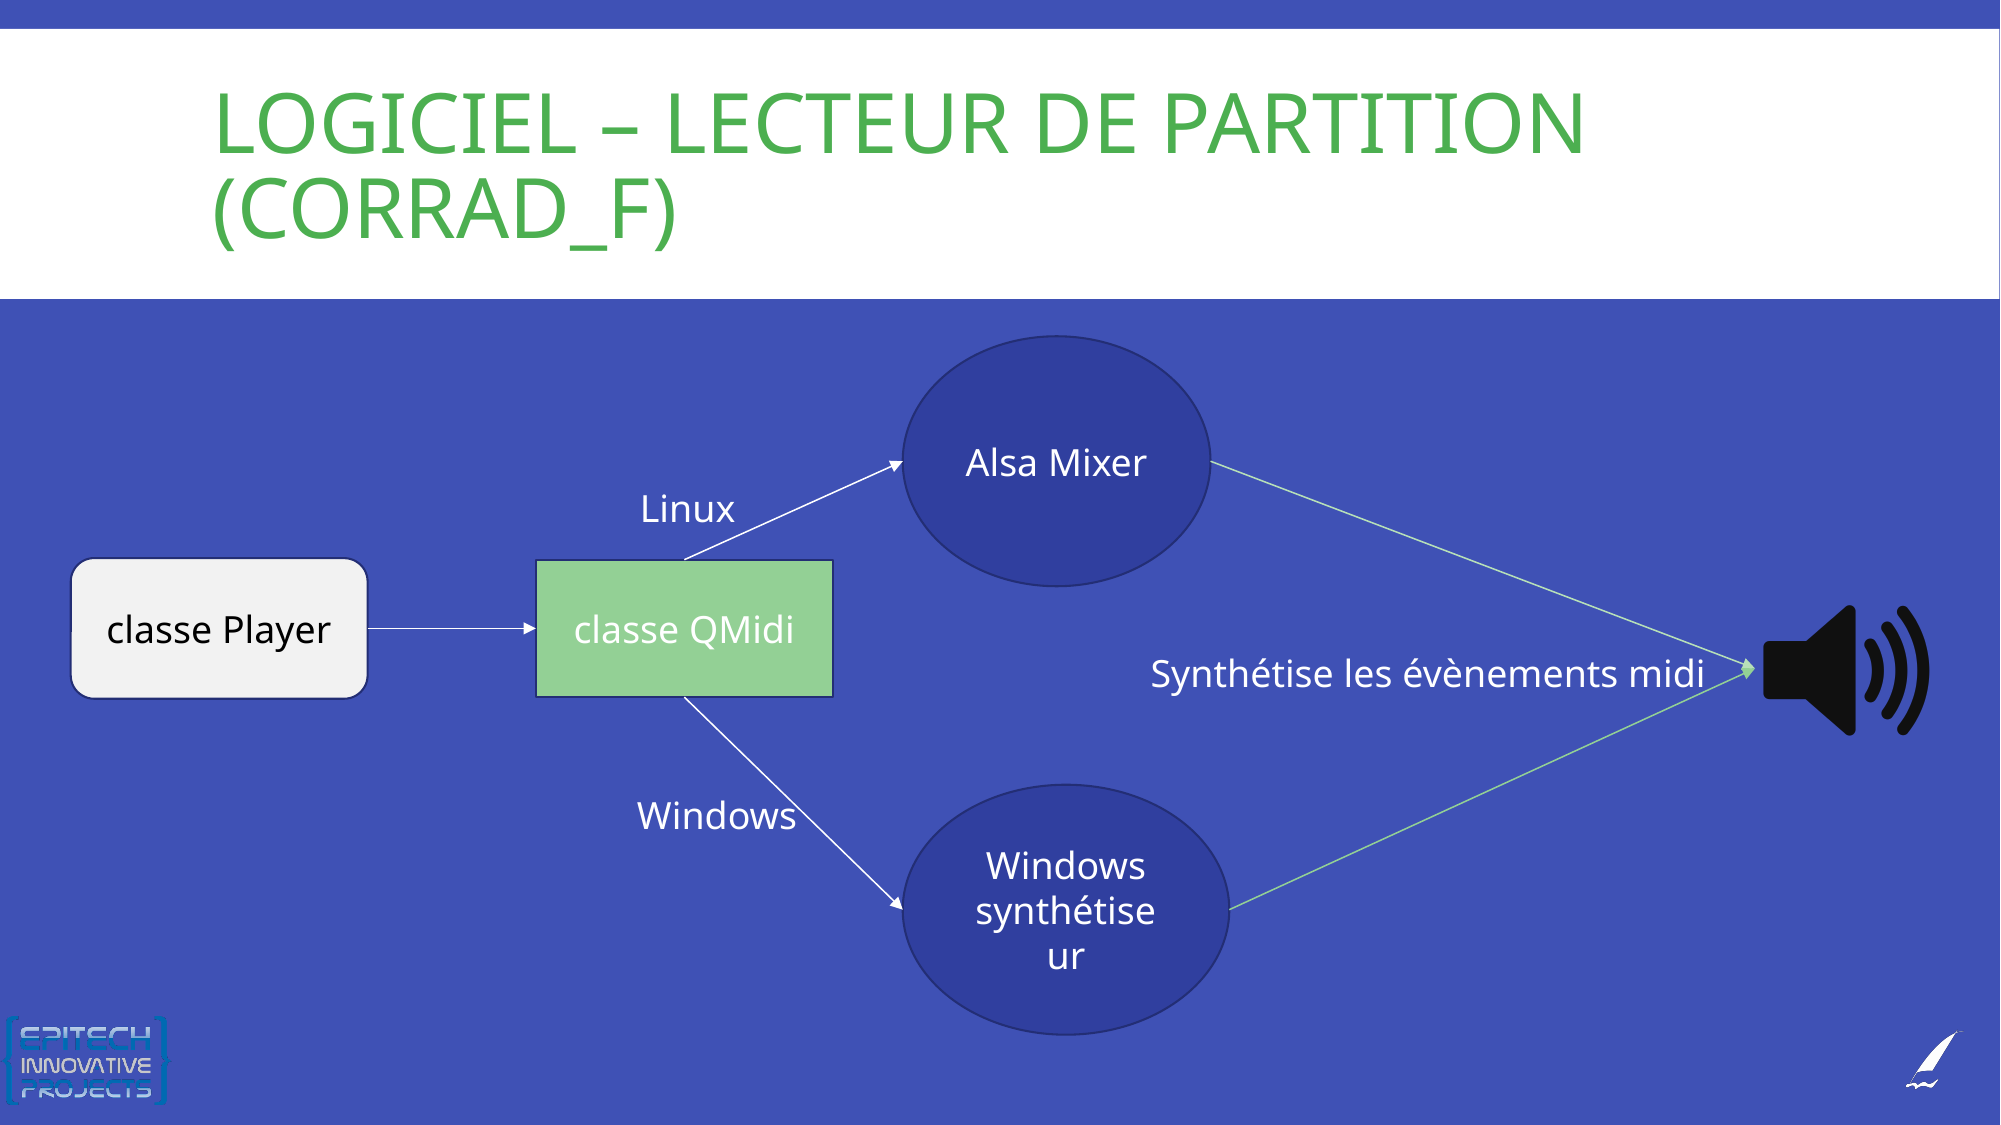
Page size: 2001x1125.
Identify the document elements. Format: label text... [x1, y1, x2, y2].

picture [1869, 994, 2000, 1125]
title Logiciel – Lecteur de partition (corrad_f) [197, 46, 1803, 295]
text_box Windows synthétiseur [901, 783, 1230, 1036]
text_box classe Player [69, 557, 369, 700]
text_box Linux [624, 478, 677, 538]
picture [0, 1016, 172, 1105]
text_box Synthétise les évènements midi [1135, 642, 1222, 703]
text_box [684, 696, 903, 910]
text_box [1210, 460, 1756, 669]
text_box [684, 461, 903, 560]
picture [1754, 578, 1935, 759]
text_box Windows [622, 784, 677, 845]
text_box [1228, 668, 1756, 910]
text_box classe QMidi [535, 559, 834, 698]
text_box Alsa Mixer [901, 335, 1212, 588]
